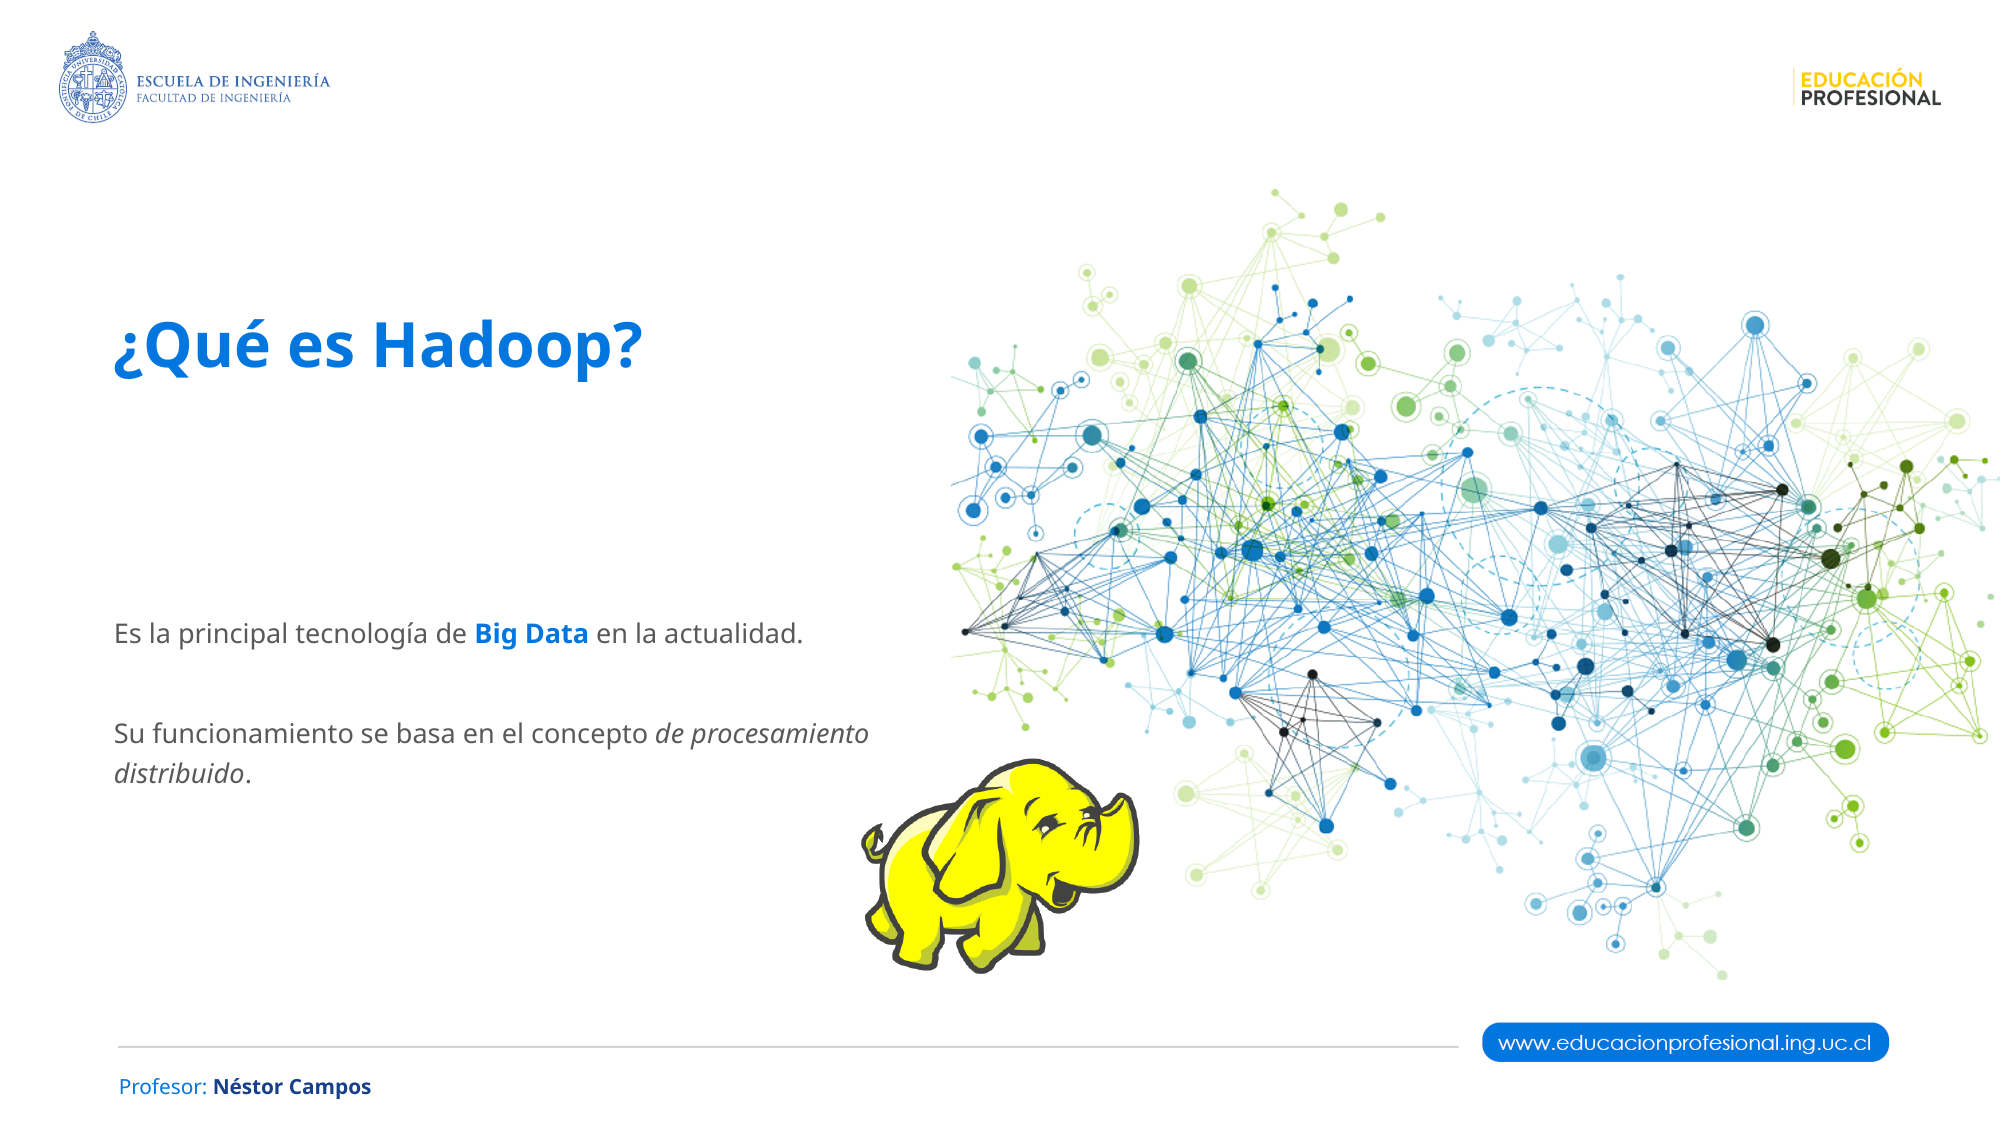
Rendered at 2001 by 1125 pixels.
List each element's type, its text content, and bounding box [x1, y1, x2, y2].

picture [0, 0, 2000, 1125]
title ¿Qué es Hadoop? [114, 292, 891, 398]
list Es la principal tecnología de Big Data en la actualidad. Su funcionamiento se basa en el concepto de procesamiento distribuido. [114, 439, 892, 959]
